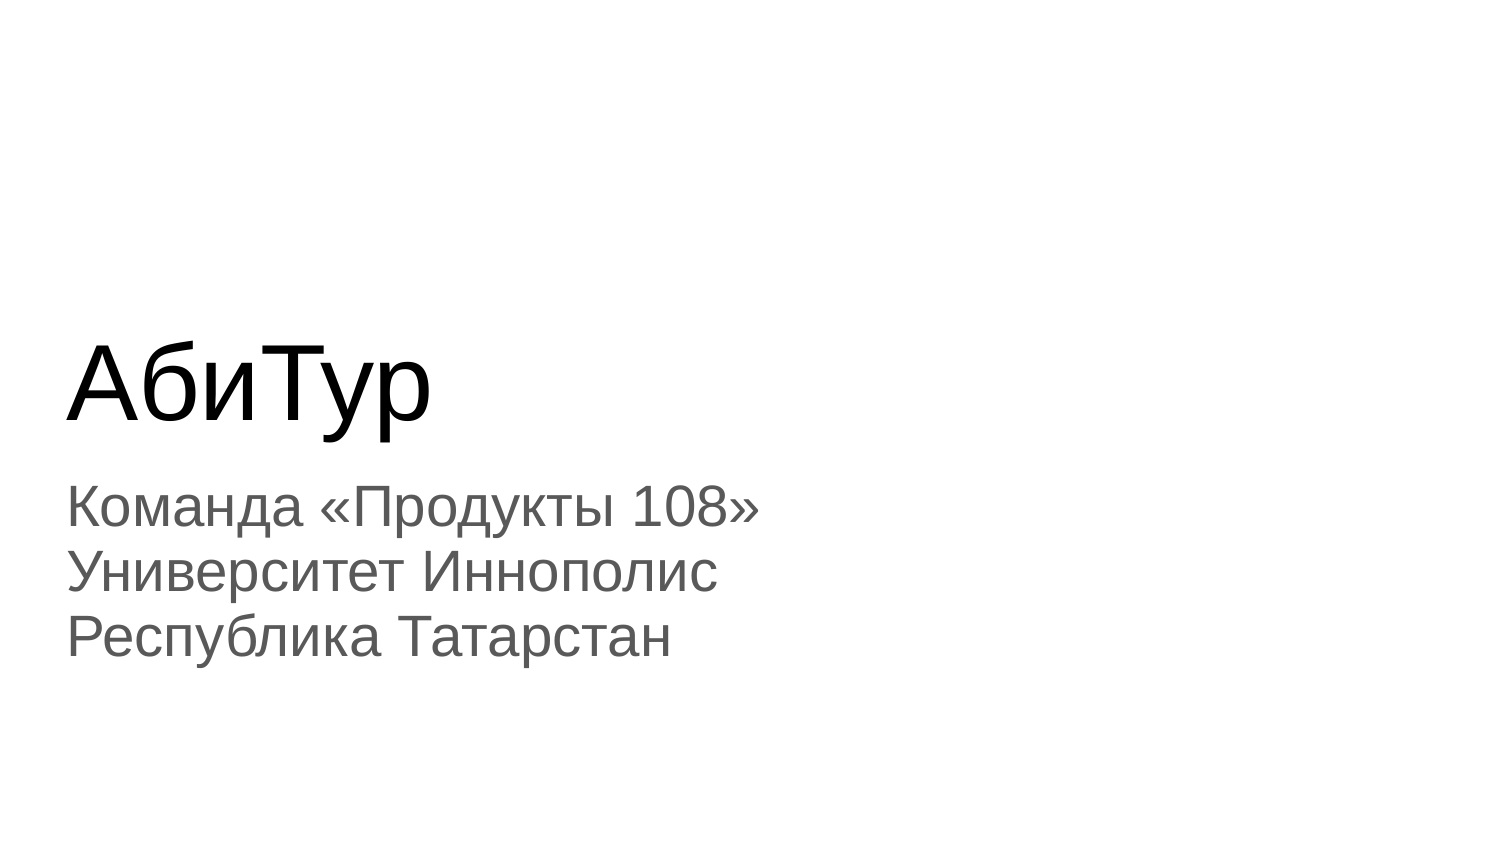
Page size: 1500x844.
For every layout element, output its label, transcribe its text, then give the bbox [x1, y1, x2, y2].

title АбиТур [51, 122, 1449, 458]
subtitle Команда «Продукты 108» Университет Иннополис Республика Татарстан [51, 458, 1449, 701]
